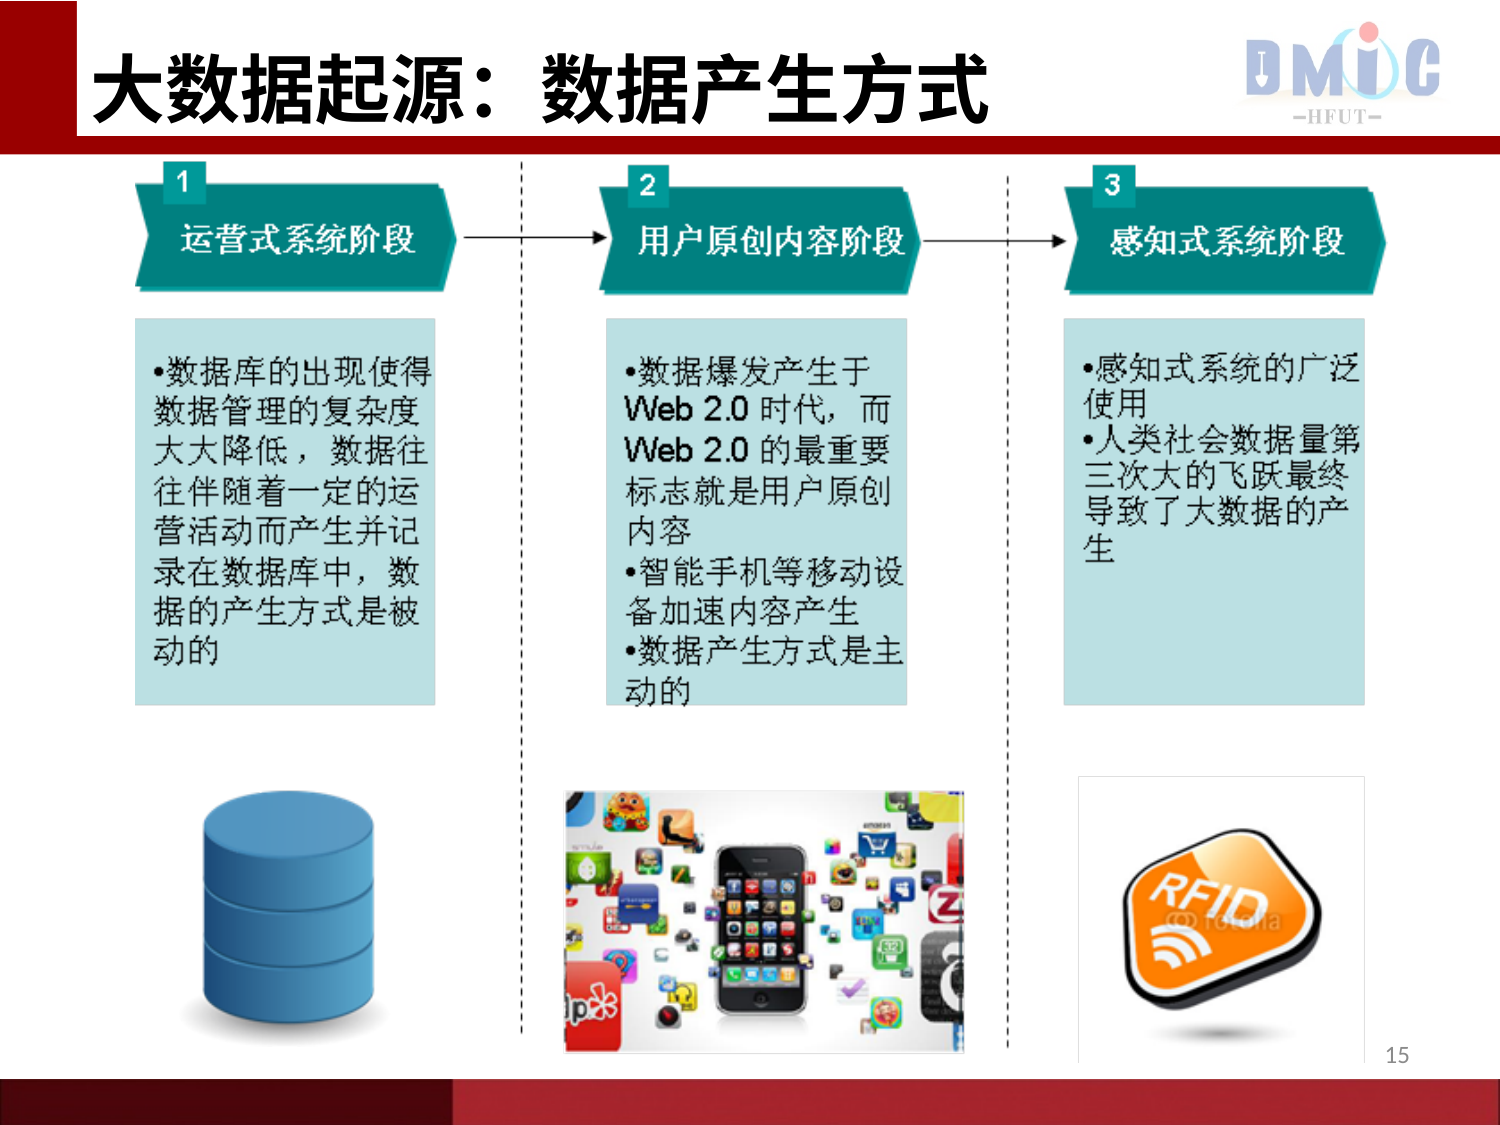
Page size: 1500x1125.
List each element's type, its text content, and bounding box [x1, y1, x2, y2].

picture [135, 160, 1389, 1064]
slide_number 15 [1074, 1023, 1425, 1084]
picture [0, 1079, 1500, 1125]
title 大数据起源：数据产生方式 [74, 23, 1426, 152]
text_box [1210, 21, 1472, 132]
